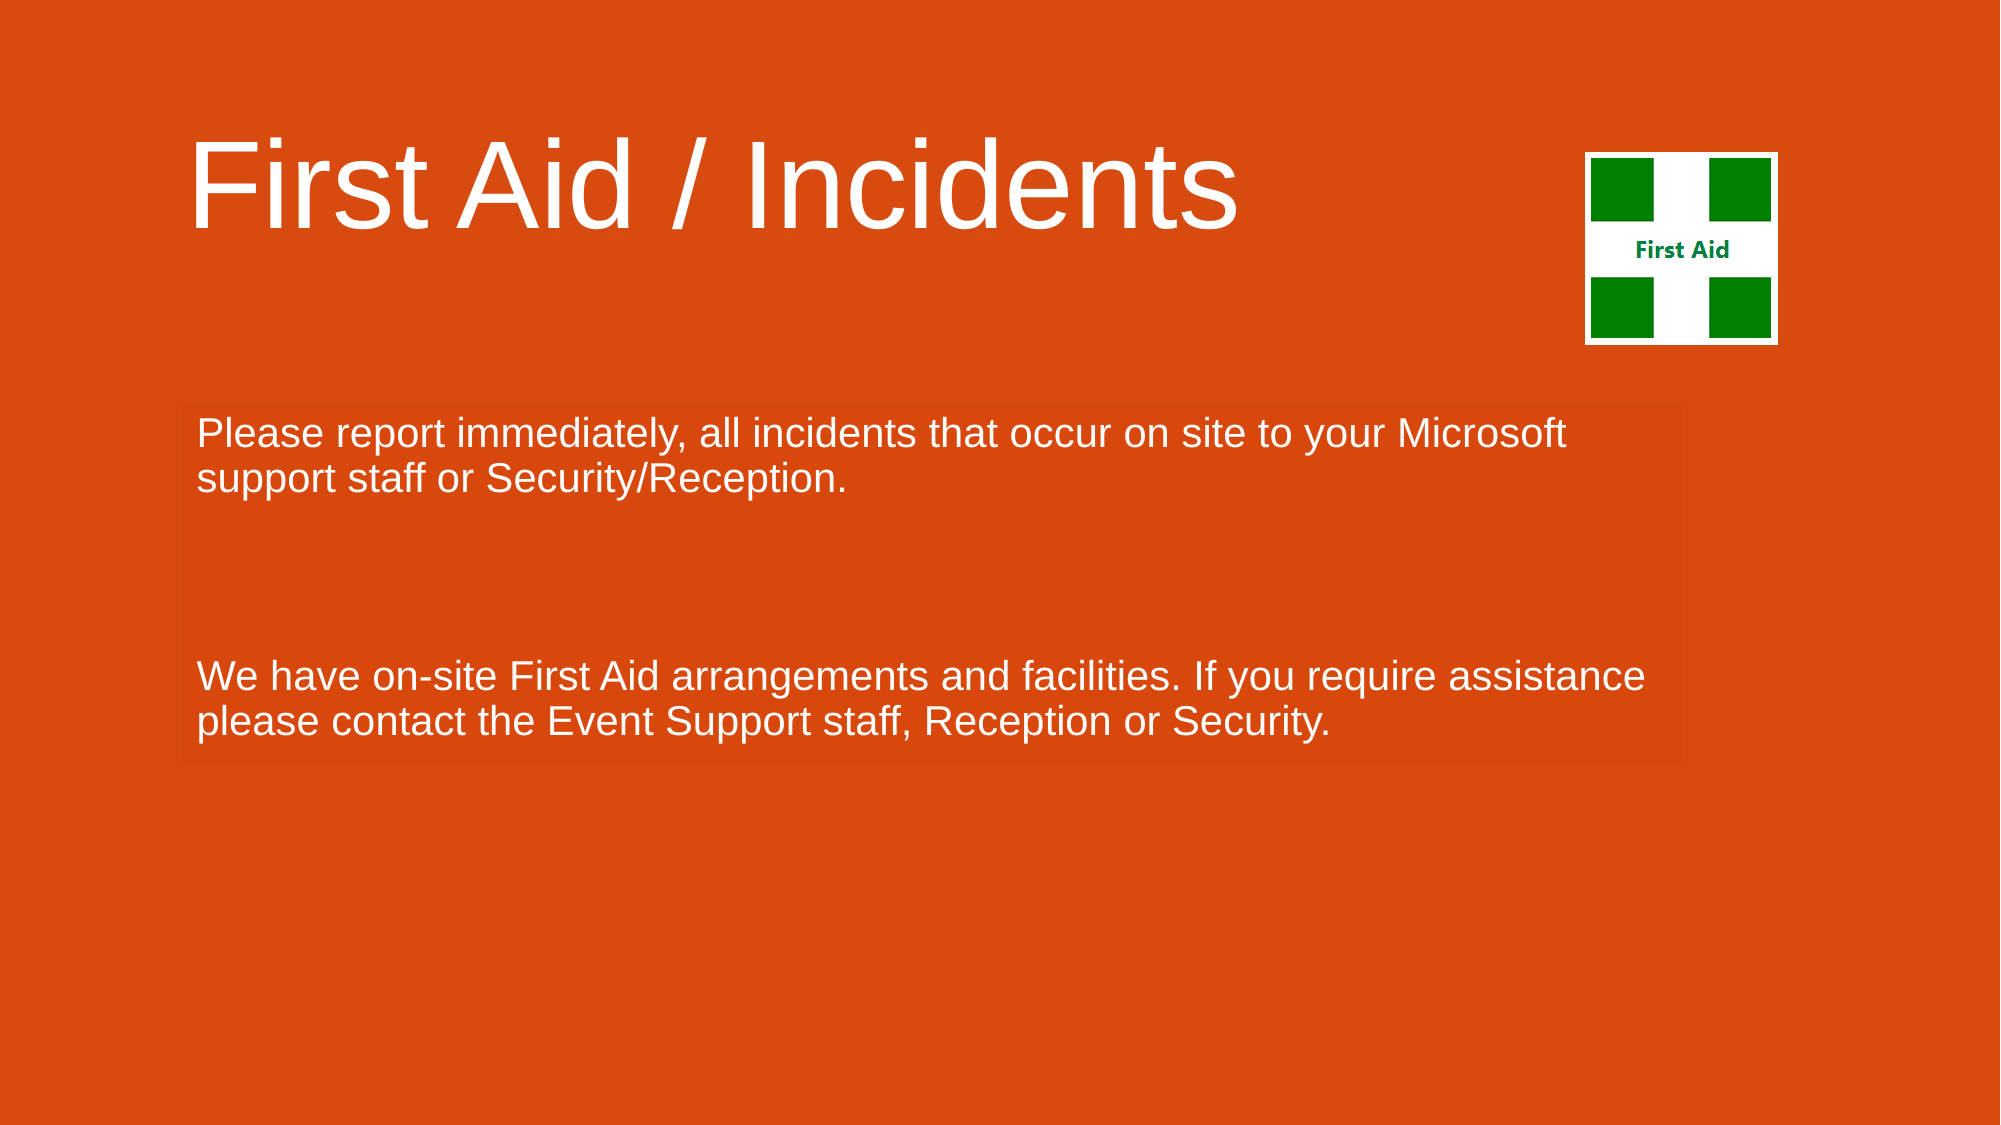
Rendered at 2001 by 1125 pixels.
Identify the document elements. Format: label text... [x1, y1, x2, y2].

picture [1585, 152, 1778, 345]
title First Aid / Incidents [76, 101, 1352, 264]
subtitle Please report immediately, all incidents that occur on site to your Microsoft support staff or Security/Reception. We have on-site First Aid arrangements and facilities. If you require assistance please contact the Event Support staff, Reception or Security. [181, 404, 1682, 763]
